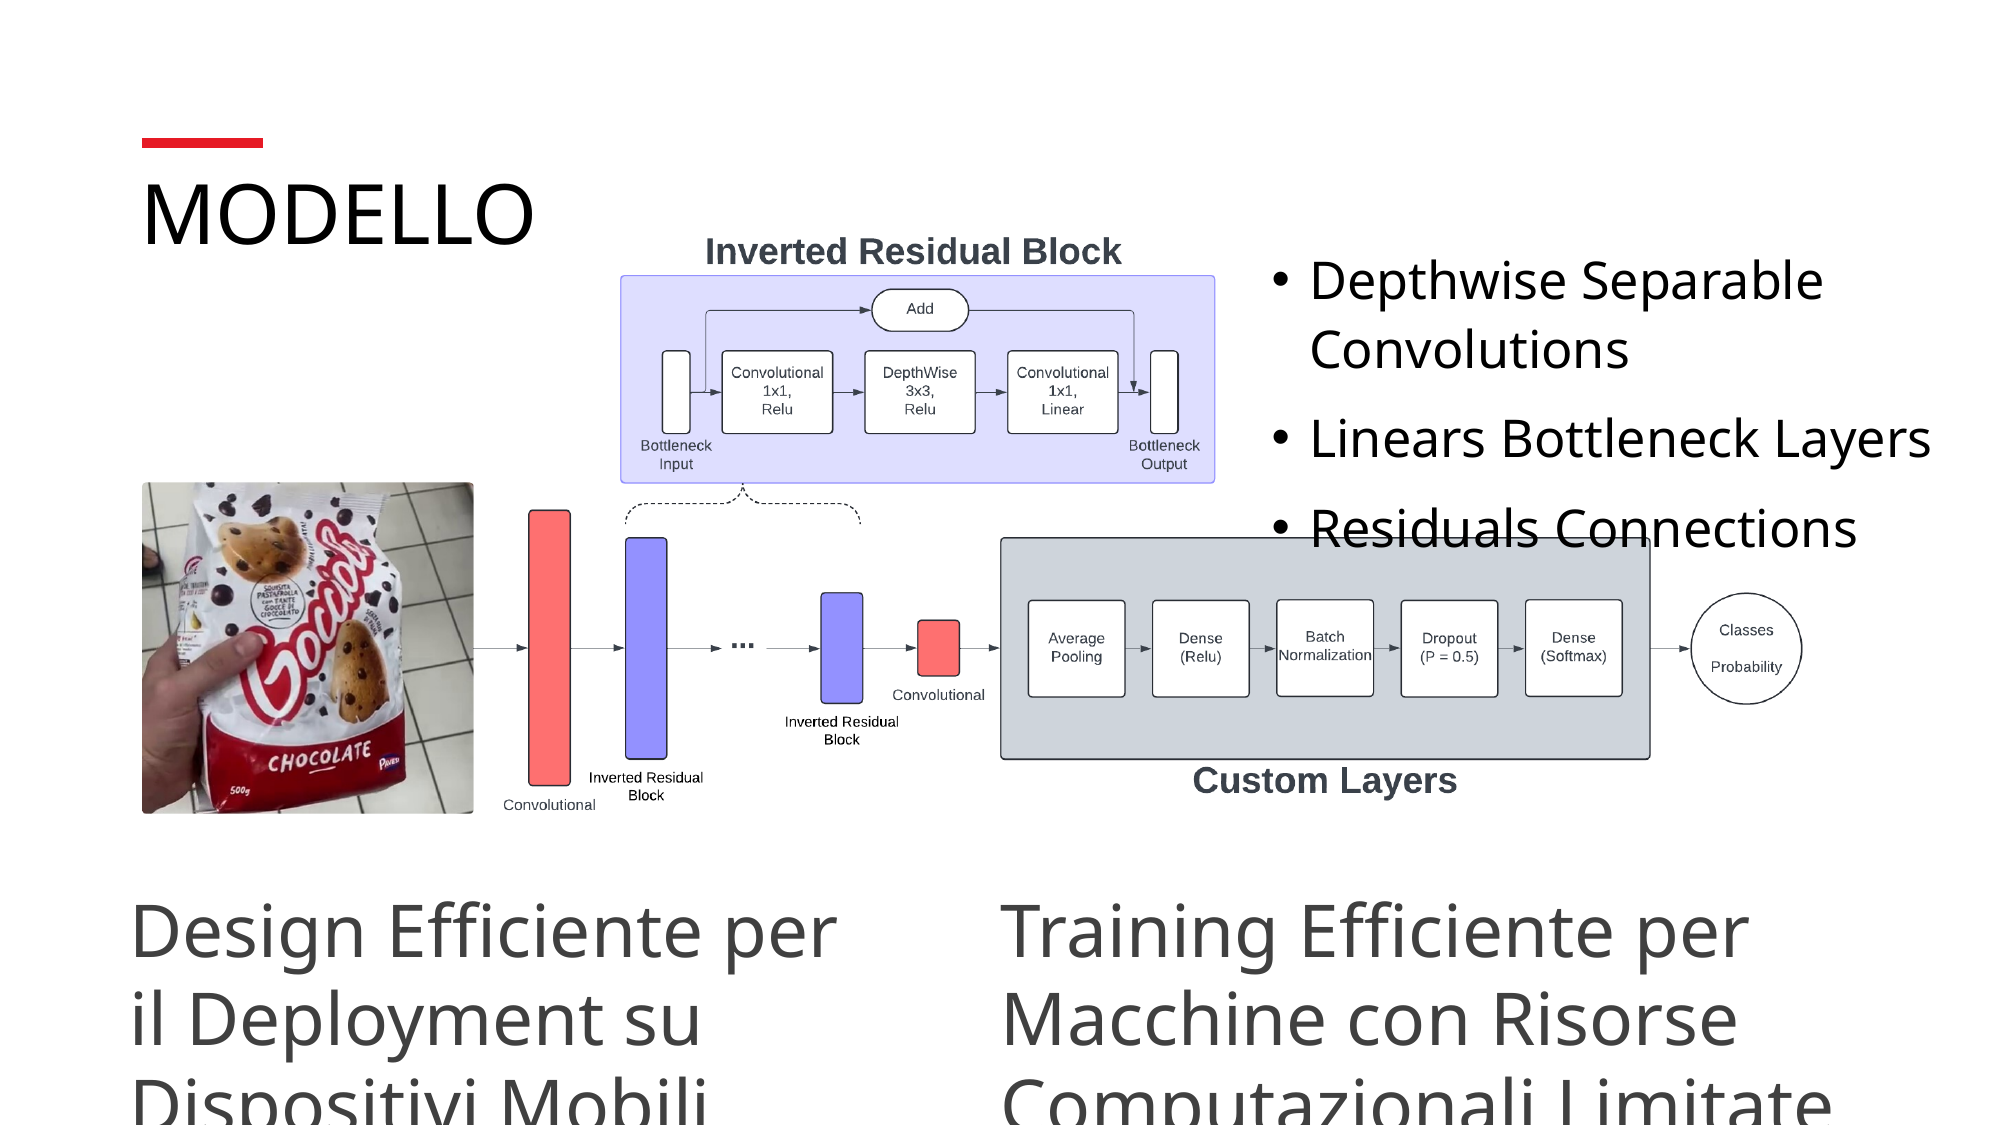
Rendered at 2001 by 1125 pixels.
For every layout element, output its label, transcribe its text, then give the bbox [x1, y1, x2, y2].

title MODELLO [125, 164, 972, 205]
list Design Efficiente per il Deployment su Dispositivi Mobili [114, 877, 894, 994]
text_box Depthwise Separable Convolutions Linears Bottleneck Layers Residuals Connections [1830, 233, 1955, 488]
picture [113, 205, 1830, 855]
text_box Training Efficiente per Macchine con Risorse Computazionali Limitate [985, 877, 1903, 994]
